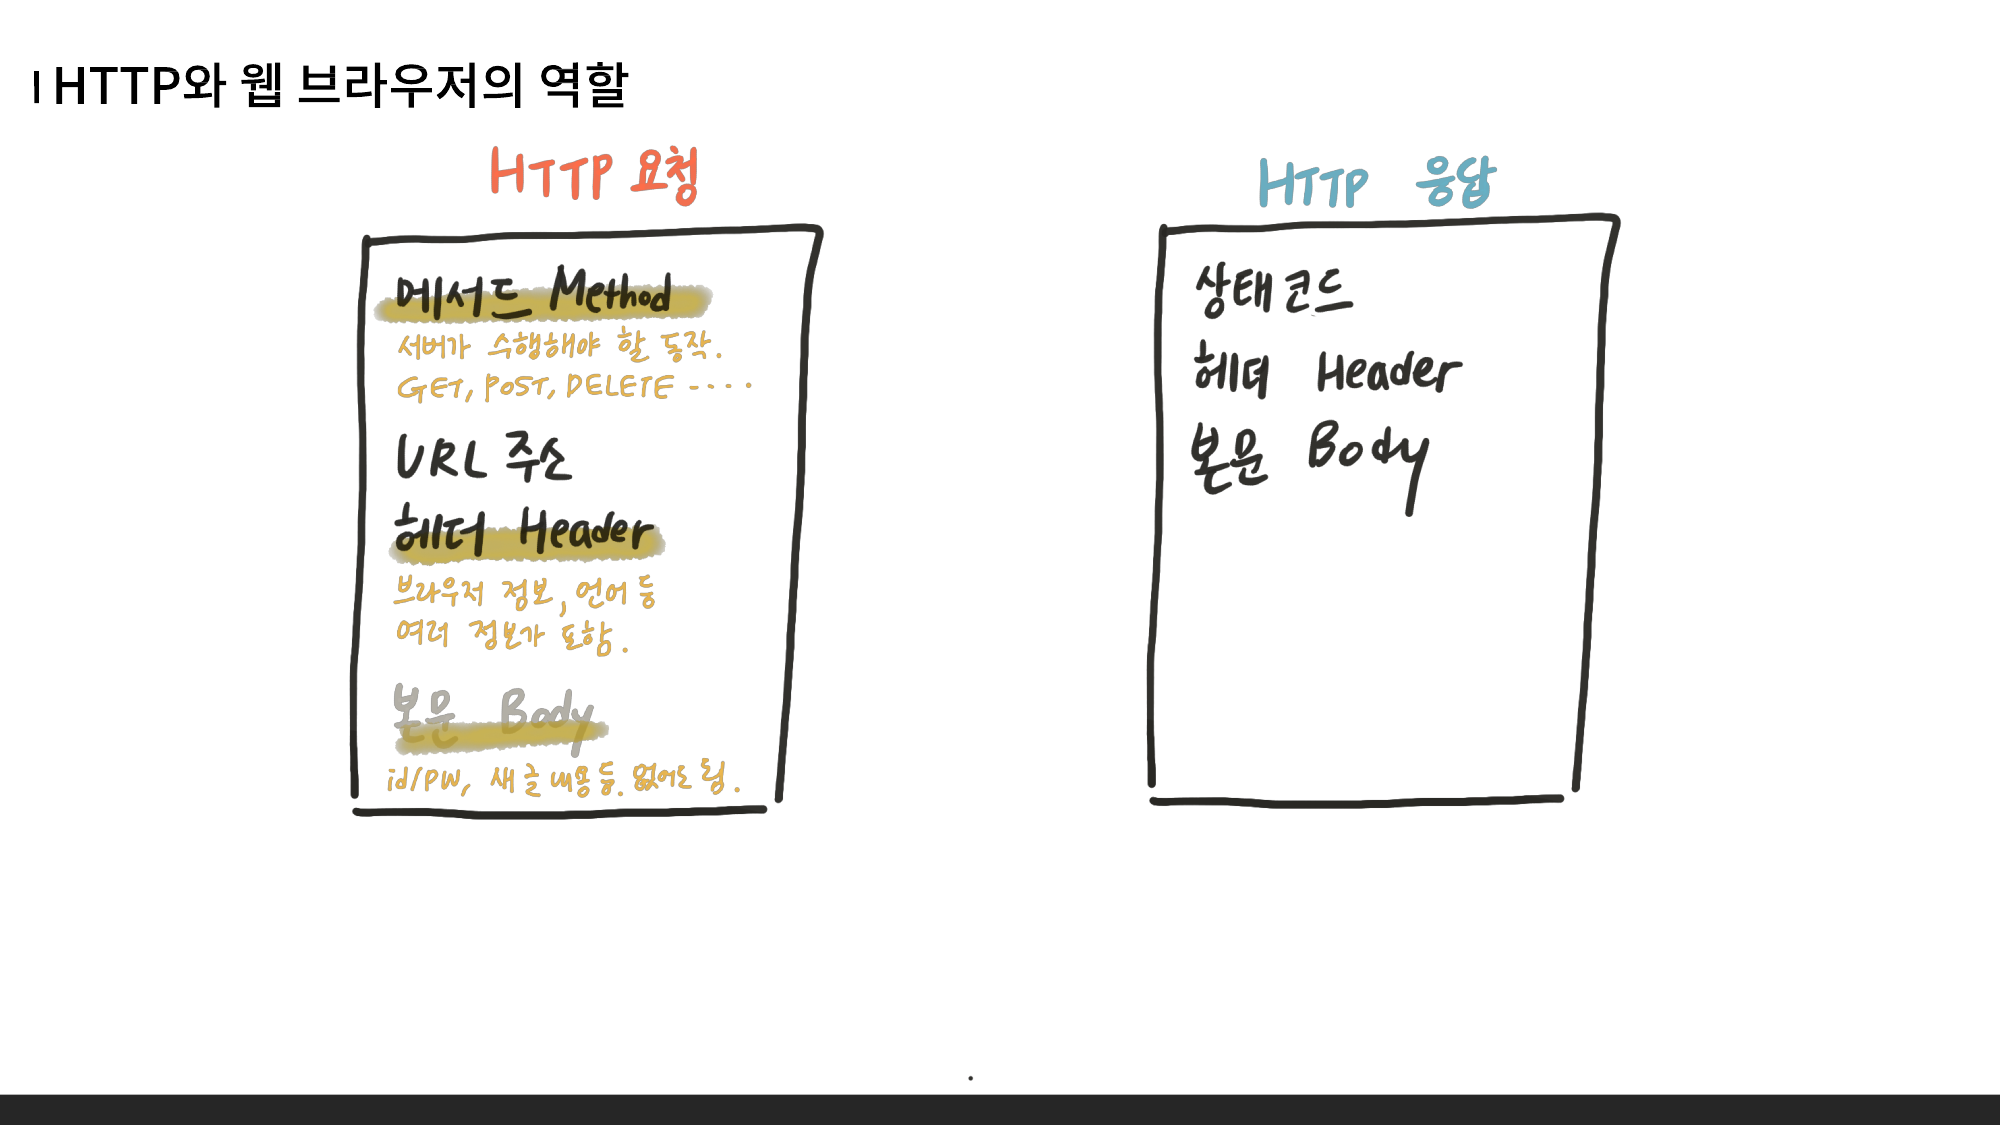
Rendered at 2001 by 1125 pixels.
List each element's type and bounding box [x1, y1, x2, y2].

text_box [249, 0, 1751, 1125]
text_box [56, 62, 227, 108]
